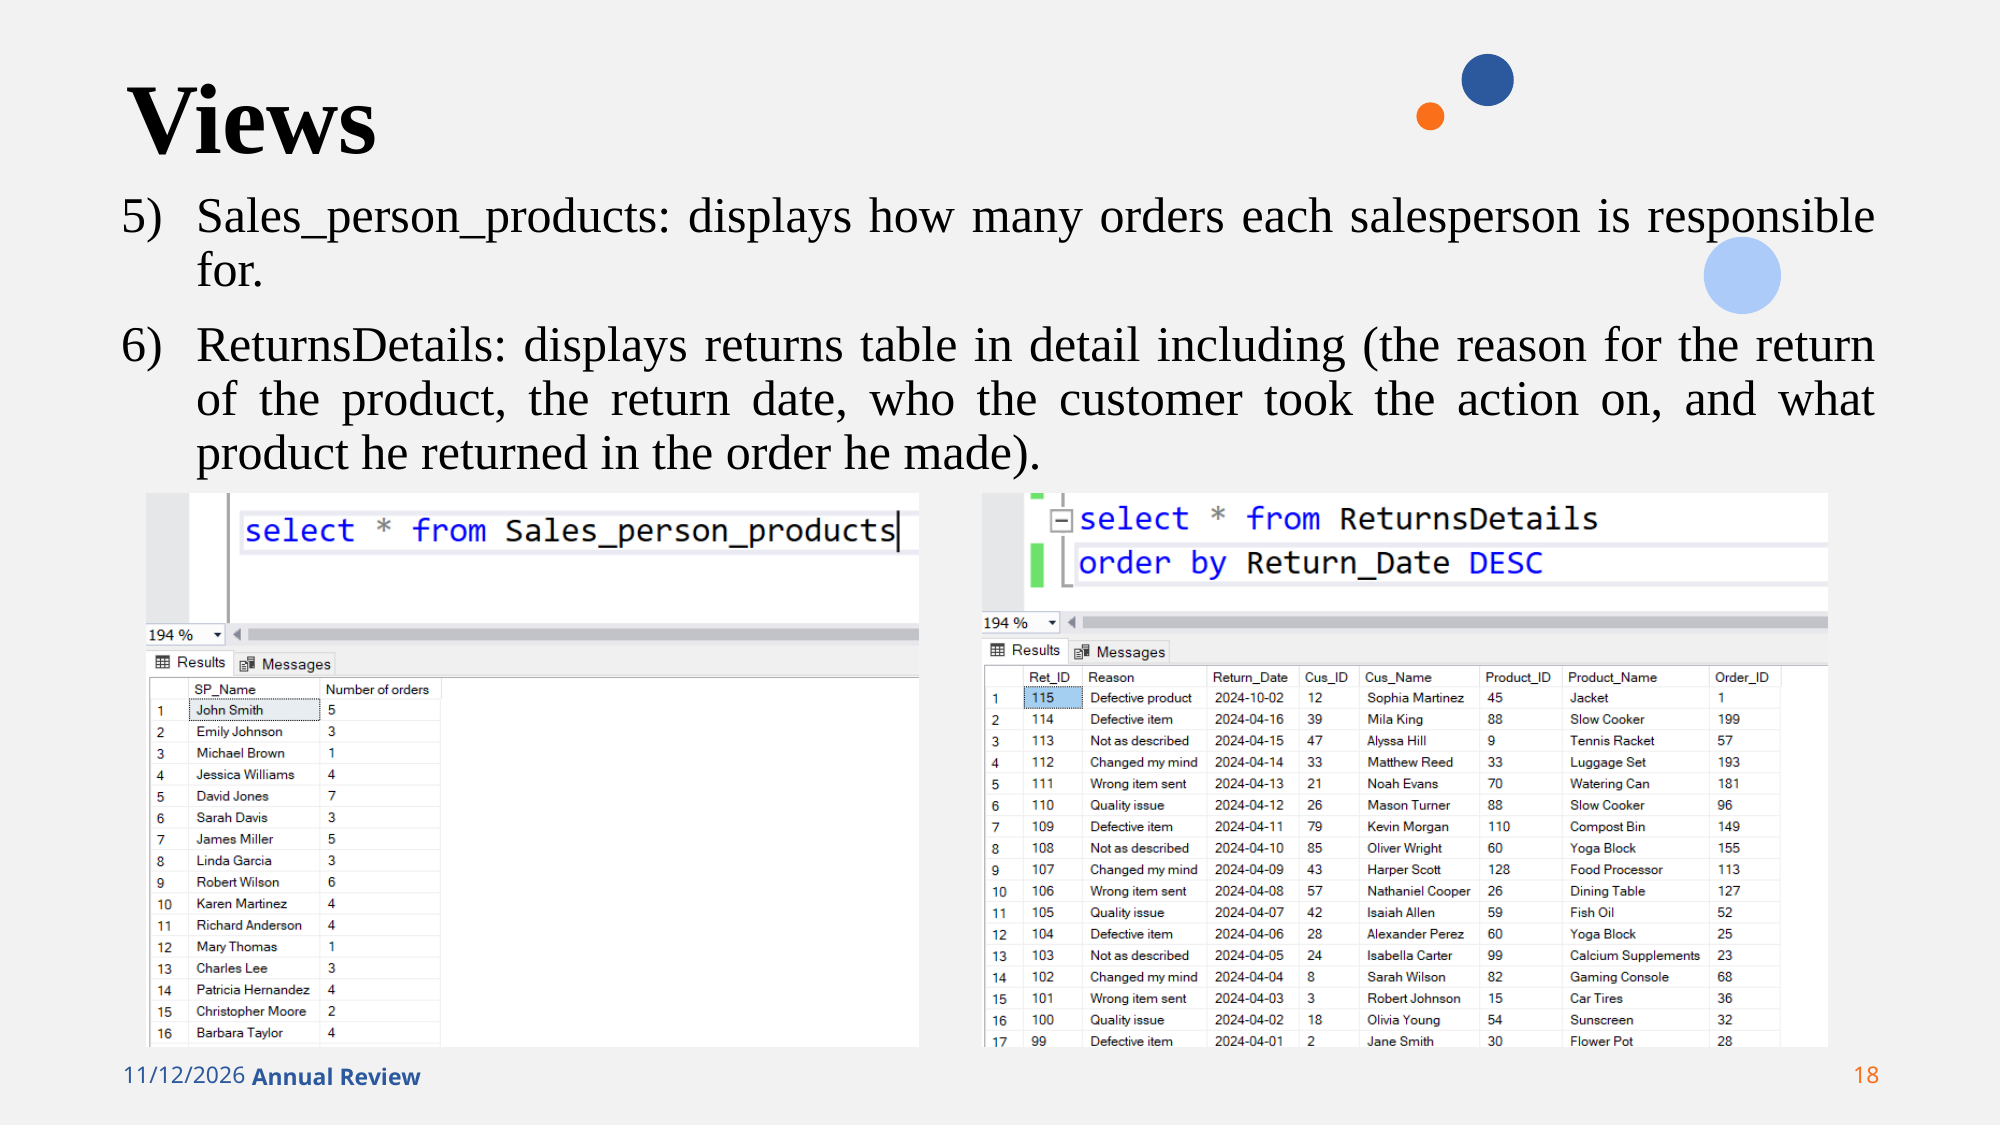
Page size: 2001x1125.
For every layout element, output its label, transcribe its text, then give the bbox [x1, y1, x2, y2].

title Views [111, 59, 813, 181]
list Sales_person_products: displays how many orders each salesperson is responsible for. ReturnsDetails: displays returns table in detail including (the reason for the return of the product, the return date, who the customer took the action on, and what product he returned in the order he made). [106, 181, 1892, 977]
picture [146, 493, 919, 1047]
picture [982, 493, 1828, 1047]
